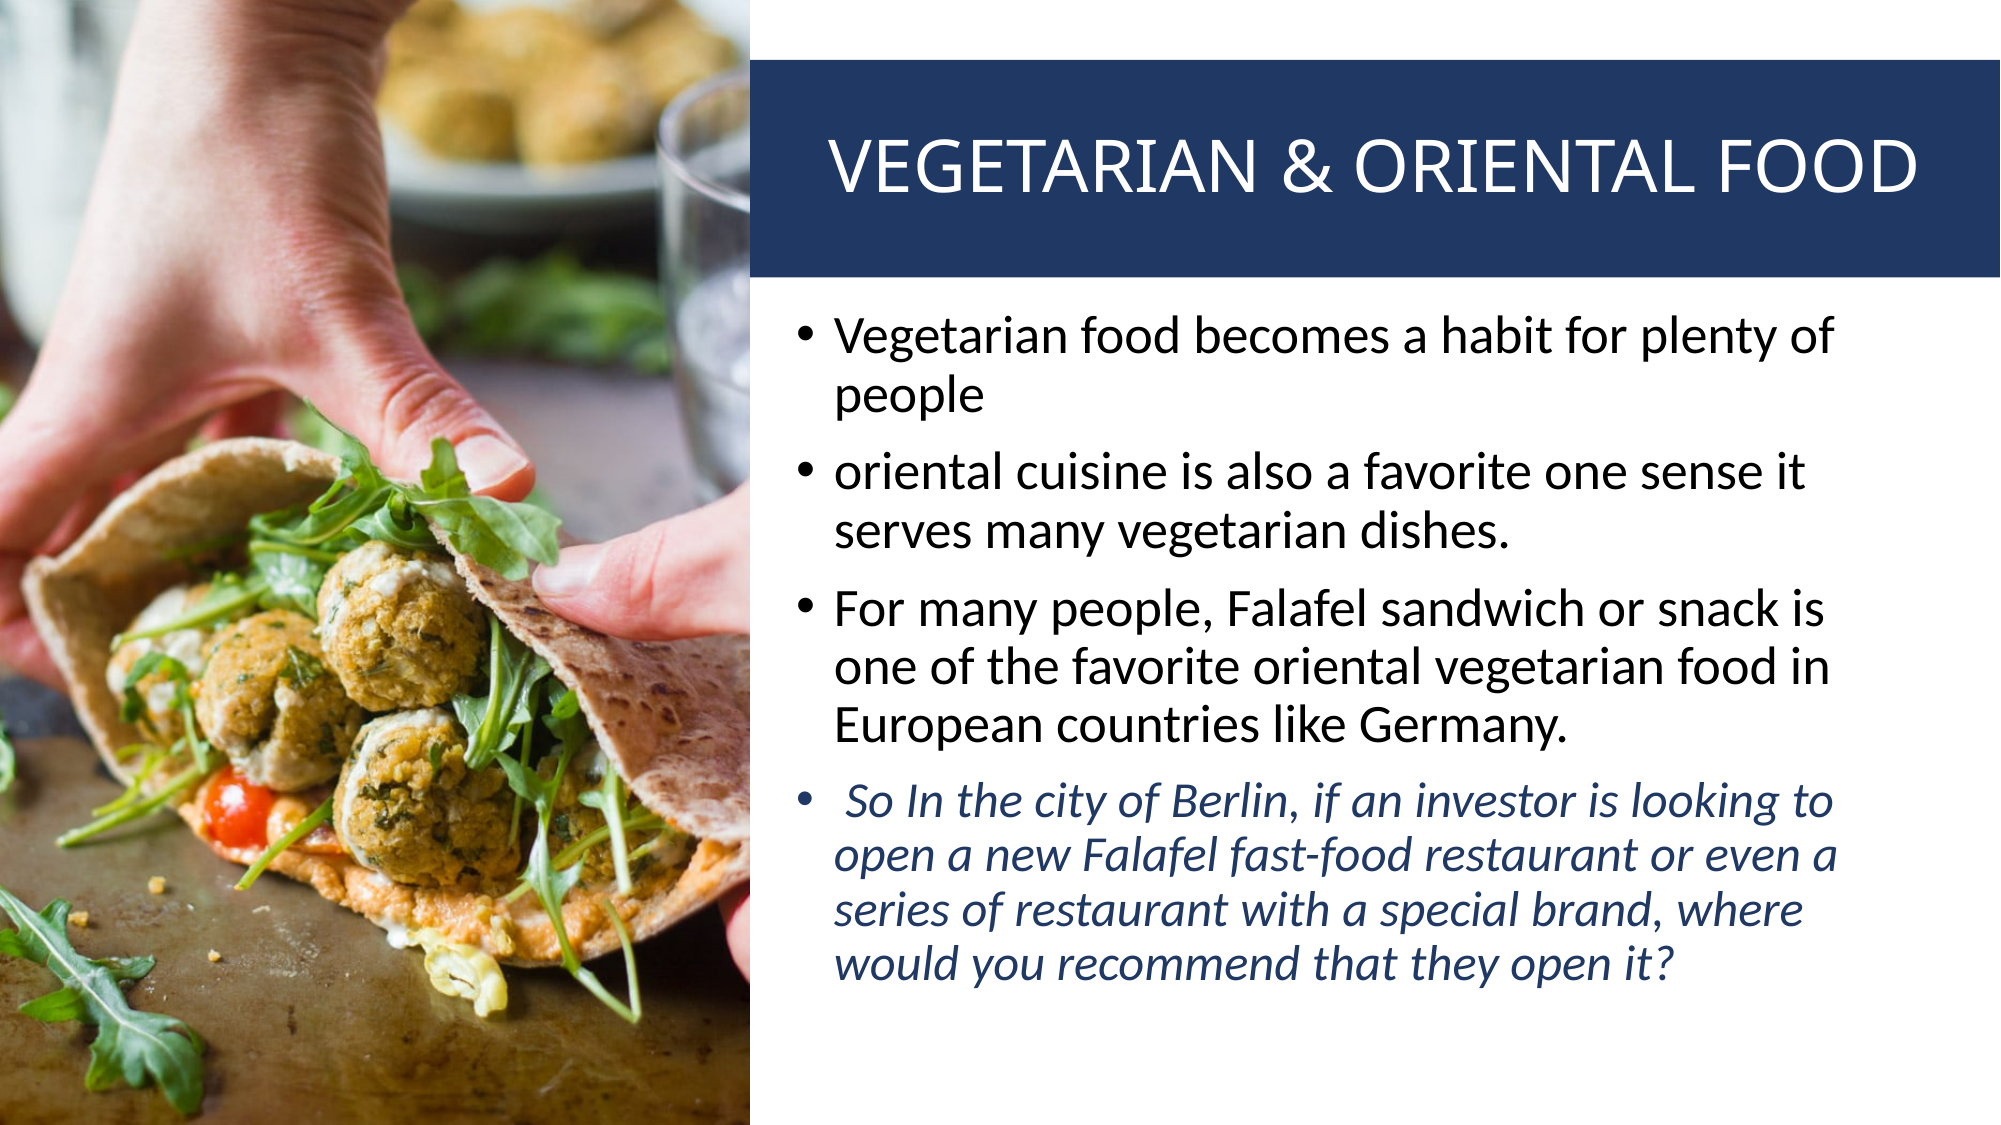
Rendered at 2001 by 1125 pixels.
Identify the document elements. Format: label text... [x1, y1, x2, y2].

title Vegetarian & oriental Food [750, 59, 2000, 278]
list Vegetarian food becomes a habit for plenty of people oriental cuisine is also a favorite one sense it serves many vegetarian dishes. For many people, Falafel sandwich or snack is one of the favorite oriental vegetarian food in European countries like Germany. So In the city of Berlin, if an investor is looking to open a new Falafel fast-food restaurant or even a series of restaurant with a special brand, where would you recommend that they open it? [781, 299, 1863, 1014]
picture [0, 0, 750, 1125]
